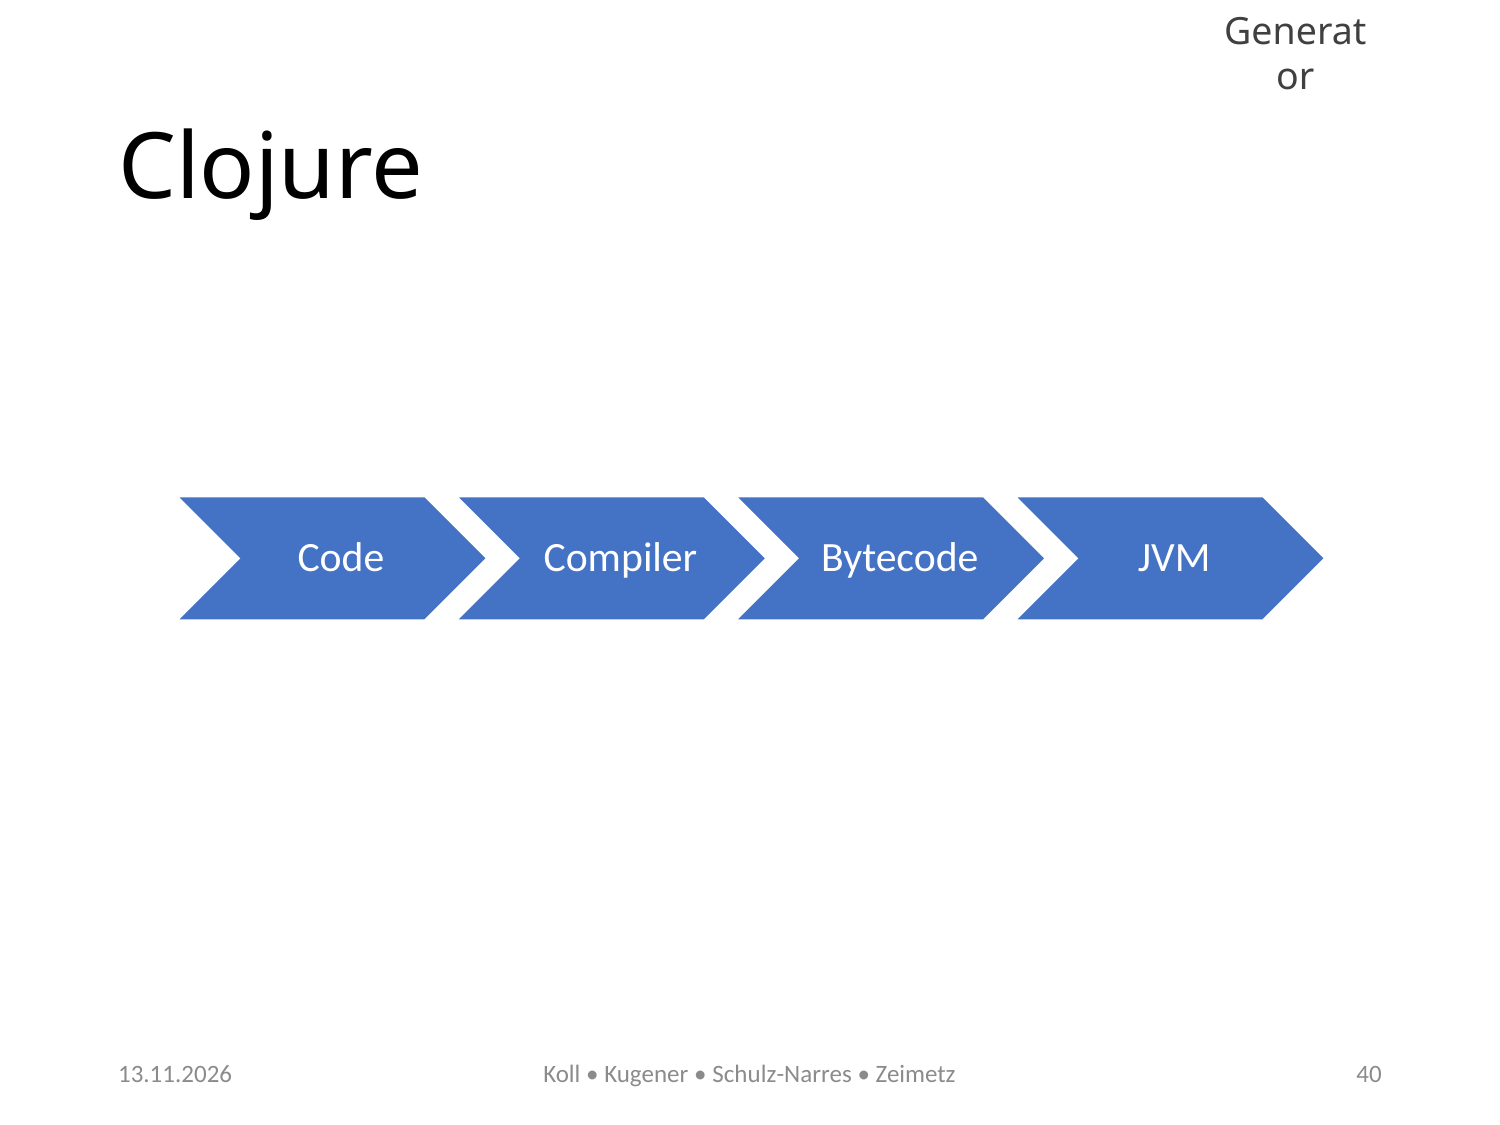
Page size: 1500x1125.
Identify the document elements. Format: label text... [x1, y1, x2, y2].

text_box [176, 98, 1326, 1019]
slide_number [103, 1042, 441, 1103]
title Clojure [103, 59, 1397, 278]
footer Koll • Kugener • Schulz-Narres • Zeimetz [496, 1042, 1004, 1103]
slide_number 40 [1059, 1042, 1397, 1103]
